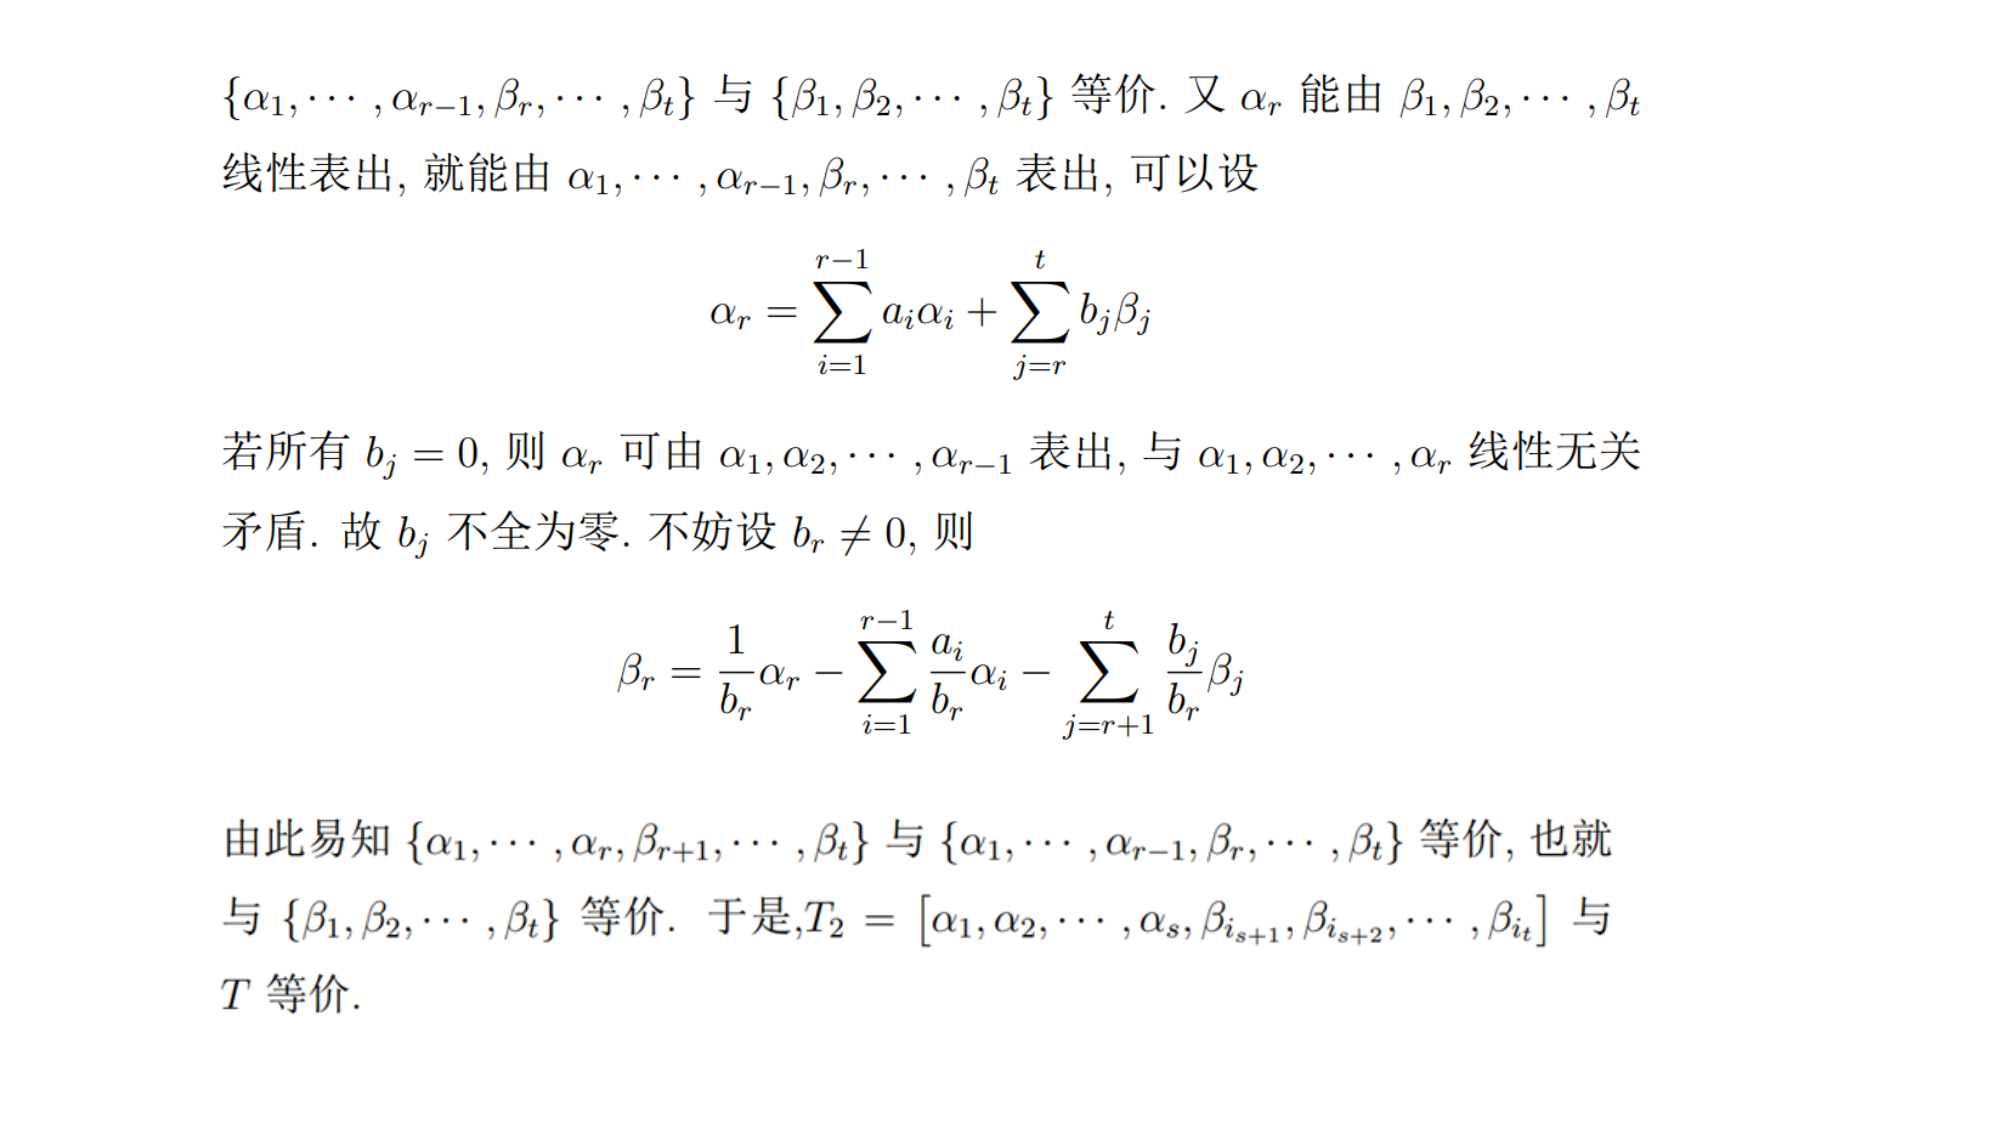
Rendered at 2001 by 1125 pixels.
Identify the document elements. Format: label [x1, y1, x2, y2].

picture [195, 51, 1668, 1059]
